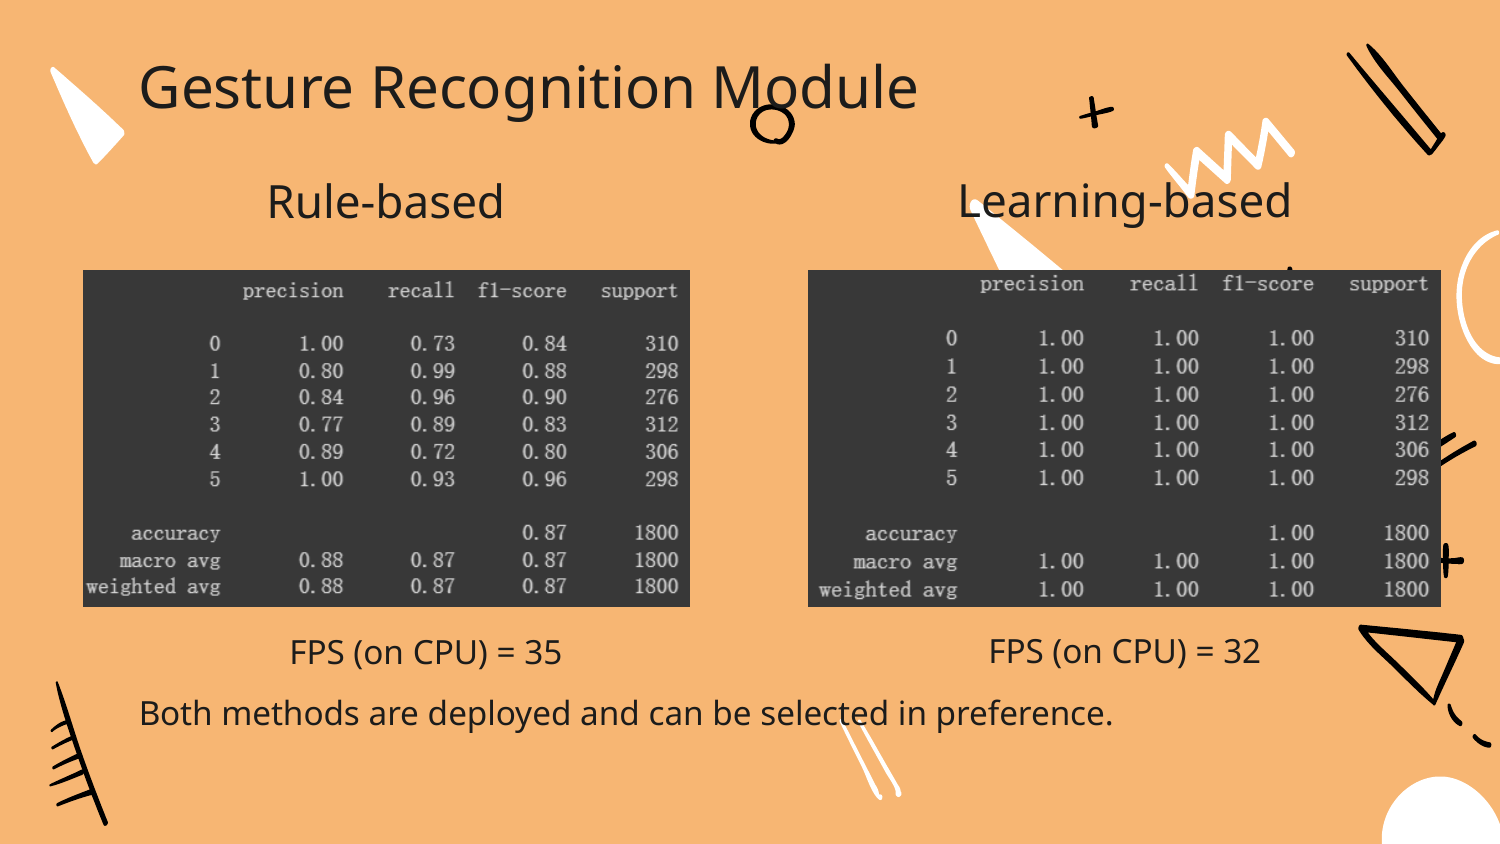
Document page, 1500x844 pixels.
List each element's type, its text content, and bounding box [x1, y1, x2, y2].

picture [82, 270, 690, 607]
title FPS (on CPU) = 35 [230, 615, 622, 685]
picture [808, 270, 1442, 607]
text_box FPS (on CPU) = 32 [878, 615, 1371, 685]
title Rule-based [242, 145, 530, 243]
text_box Learning-based [878, 156, 1371, 242]
title Gesture Recognition Module [123, 33, 1009, 136]
title Both methods are deployed and can be selected in preference. [123, 685, 1489, 788]
